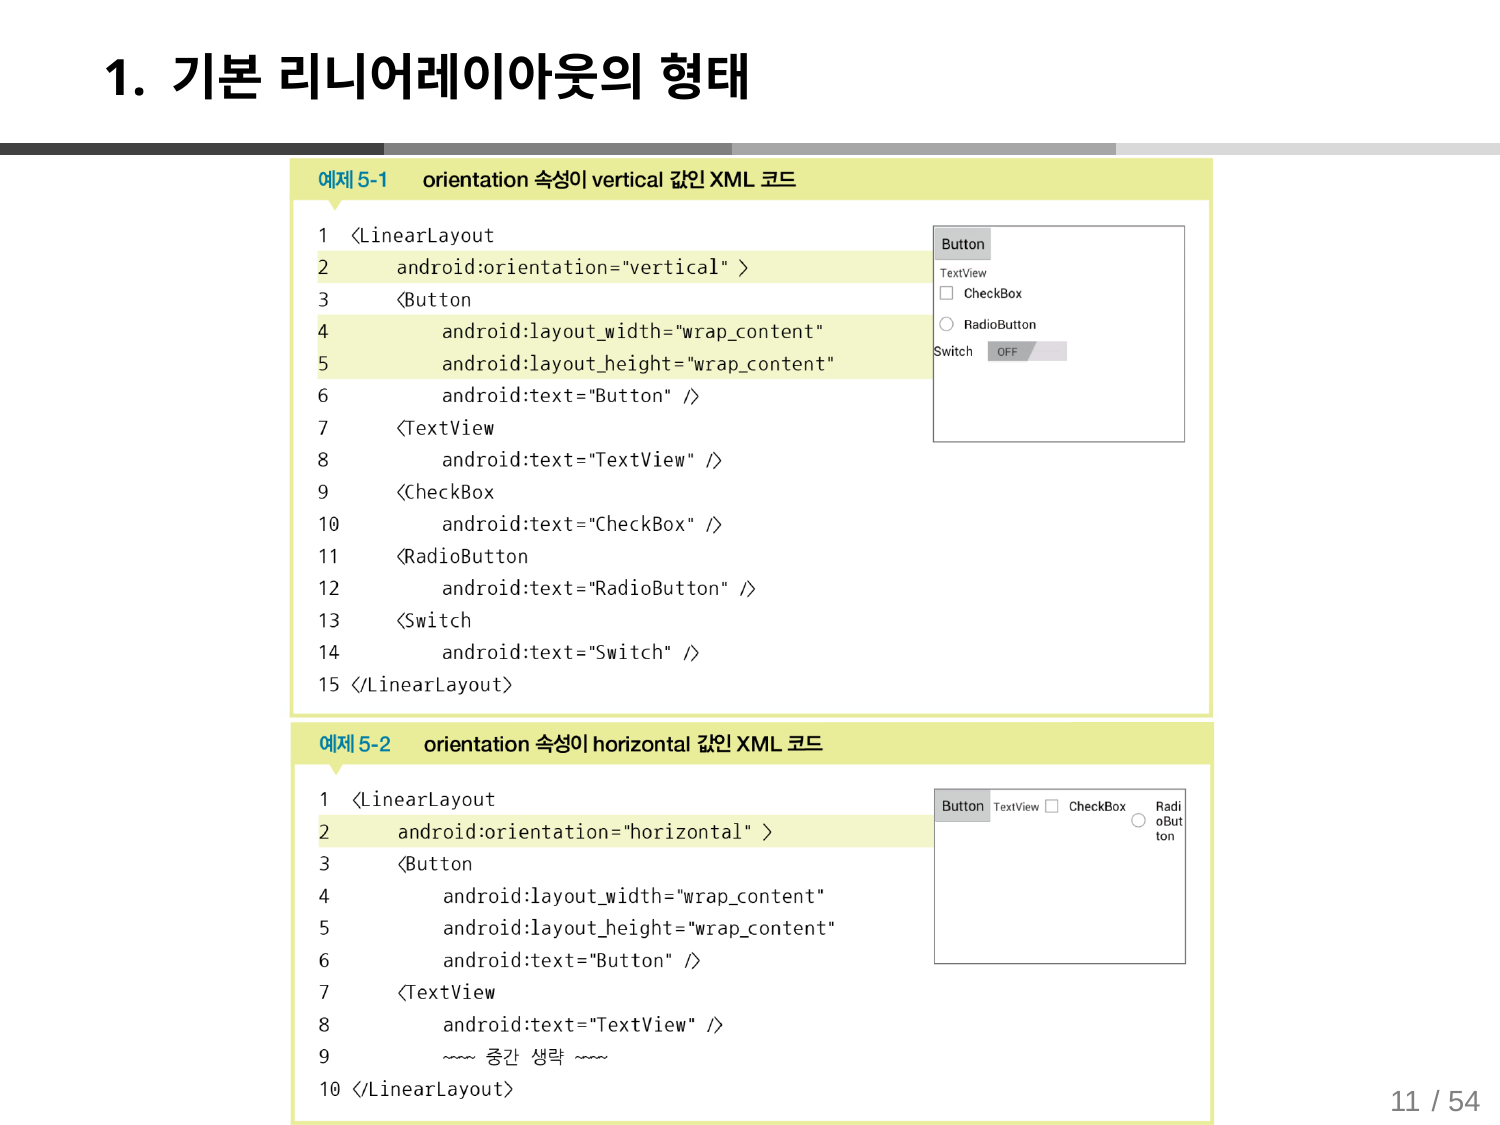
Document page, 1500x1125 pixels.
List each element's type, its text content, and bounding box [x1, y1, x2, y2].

title 1. 기본 리니어레이아웃의 형태 [88, 30, 1211, 121]
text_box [279, 156, 1221, 1125]
